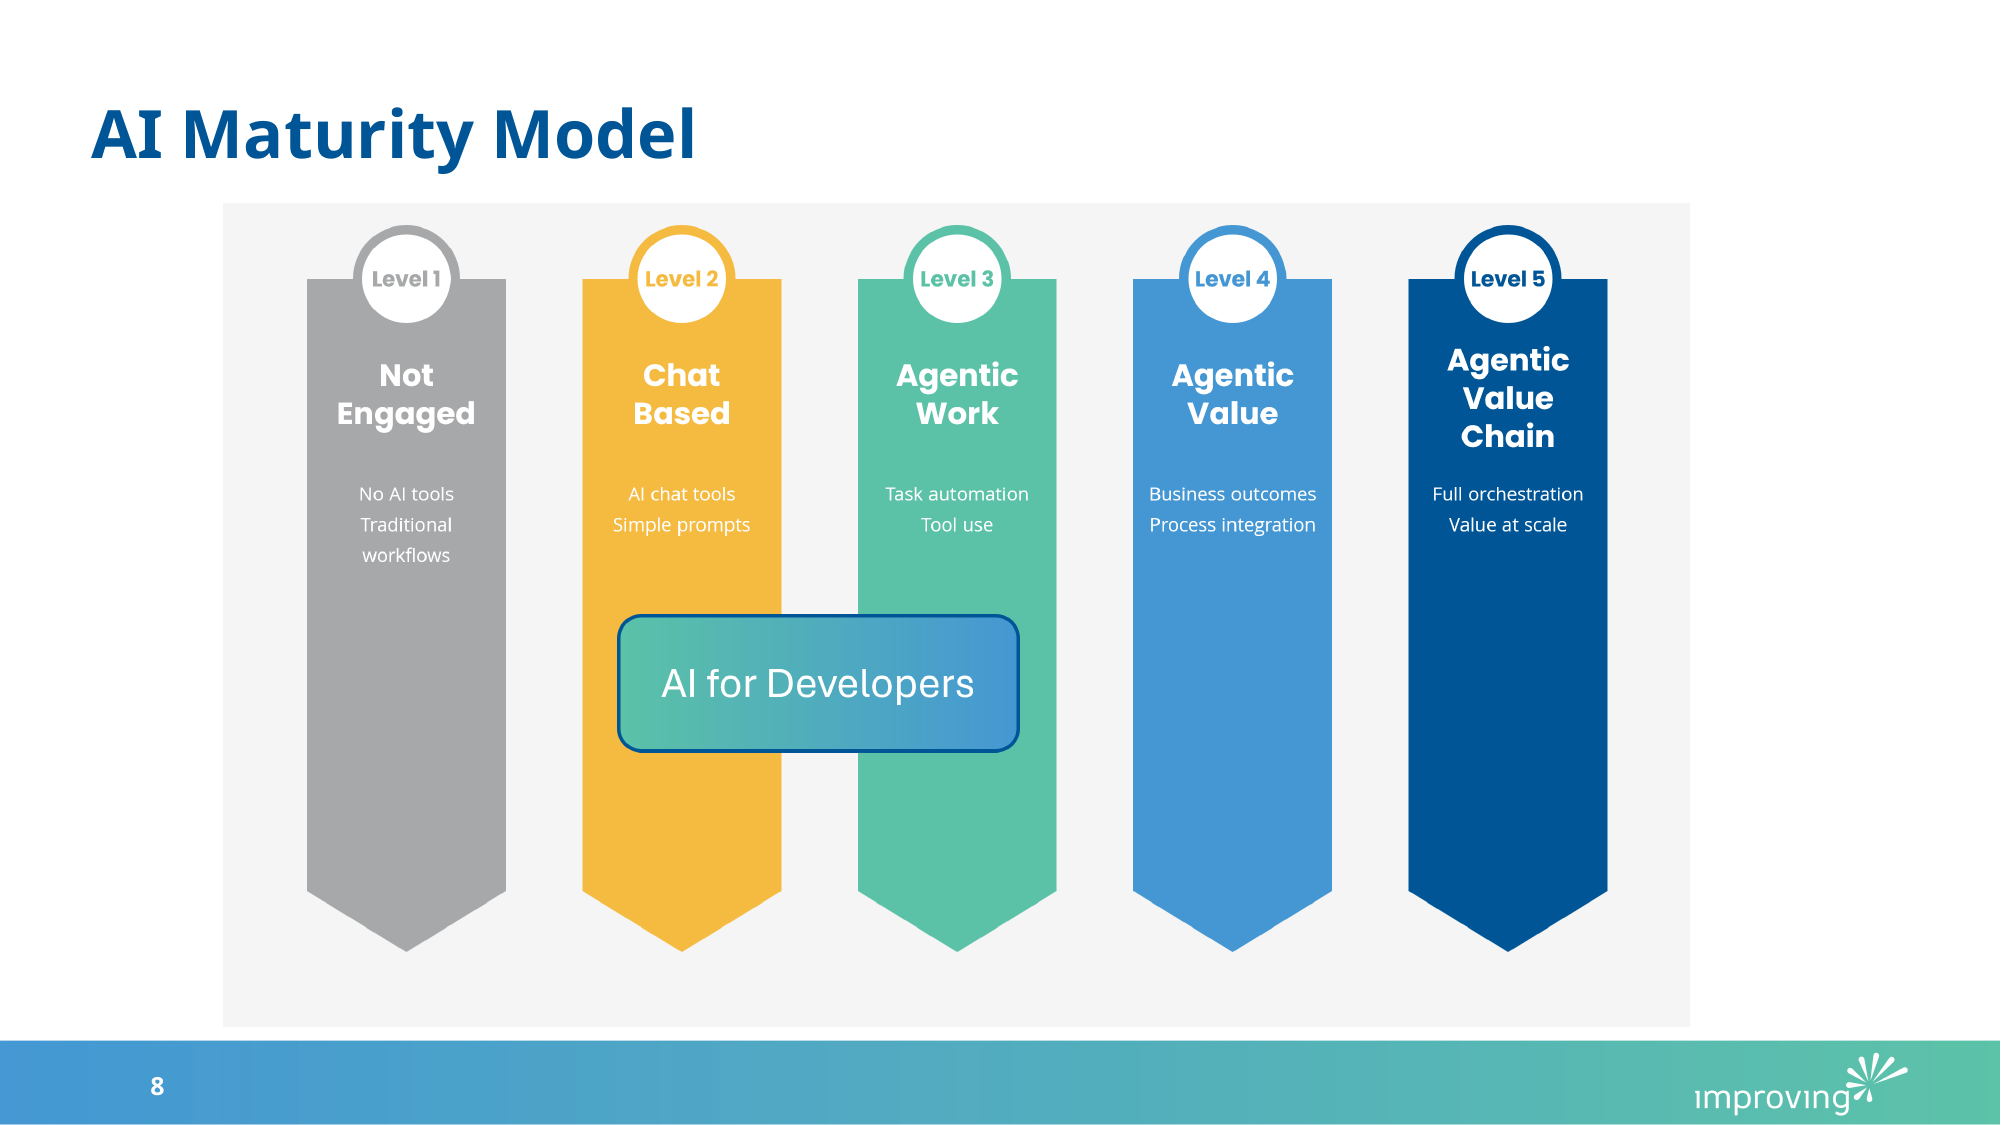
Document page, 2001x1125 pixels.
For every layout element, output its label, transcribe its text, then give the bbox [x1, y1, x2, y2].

title AI Maturity Model [76, 71, 1915, 181]
picture [0, 0, 2000, 1125]
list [223, 203, 1690, 1028]
